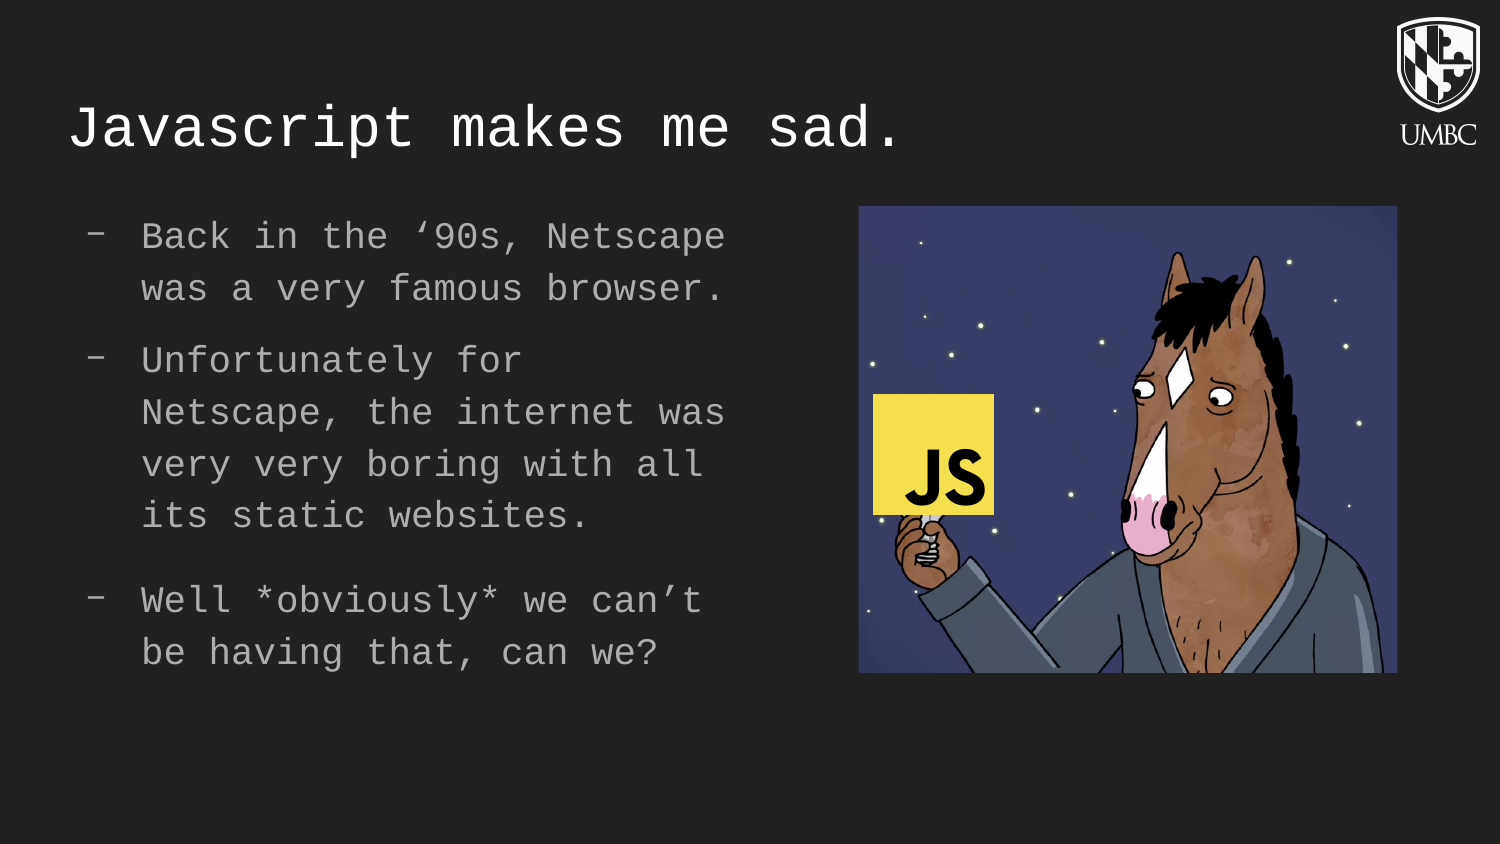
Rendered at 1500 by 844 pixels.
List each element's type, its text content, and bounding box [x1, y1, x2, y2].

title Javascript makes me sad. [51, 72, 1449, 167]
list Back in the ‘90s, Netscape was a very famous browser. Unfortunately for Netscape, the internet was very very boring with all its static websites. Well *obviously* we can’t be having that, can we? [51, 189, 750, 750]
picture [858, 206, 1398, 674]
picture [1397, 17, 1480, 146]
